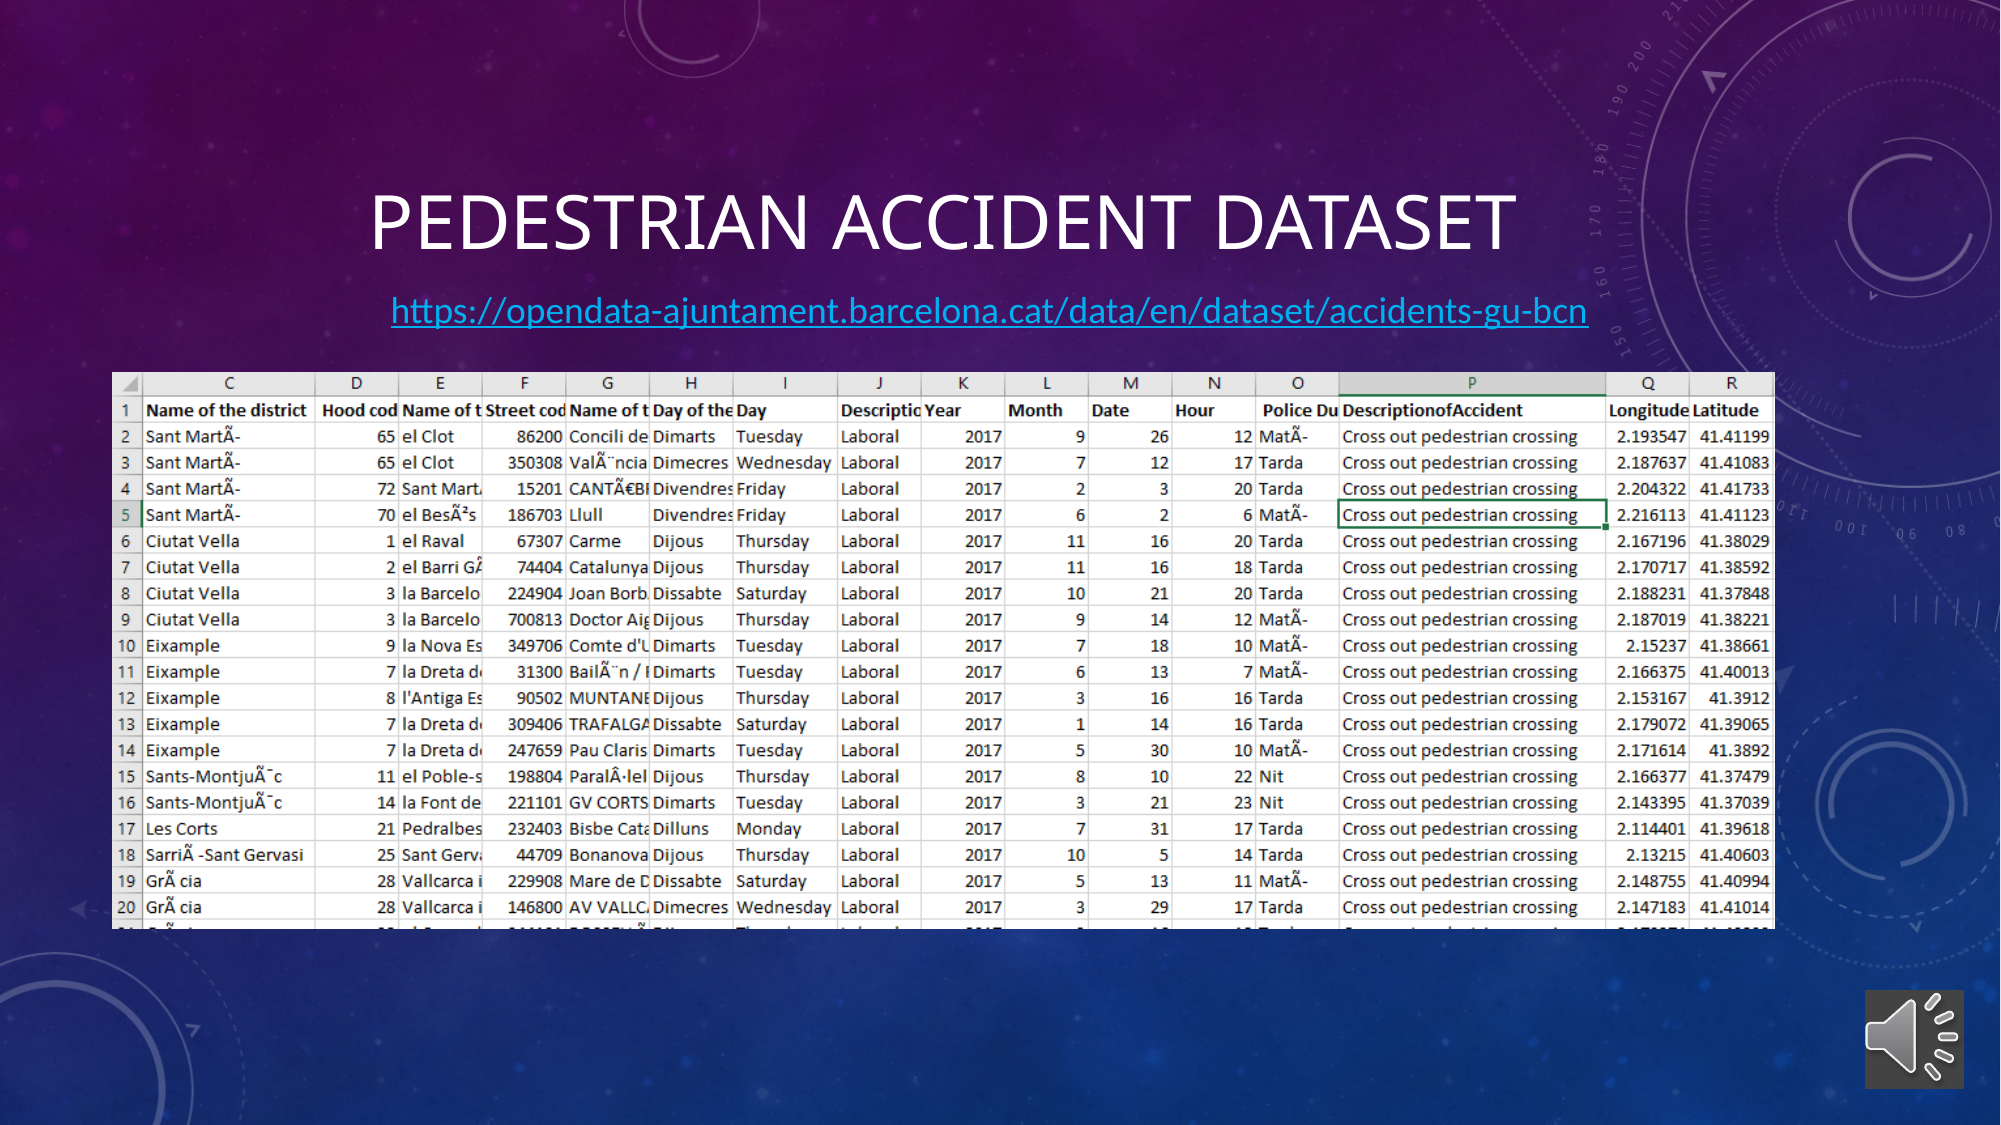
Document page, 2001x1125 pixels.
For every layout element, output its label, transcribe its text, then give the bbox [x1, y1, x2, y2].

text_box https://opendata-ajuntament.barcelona.cat/data/en/dataset/accidents-gu-bcn [375, 278, 1625, 338]
title Pedestrian Accident Dataset [112, 99, 1775, 339]
picture [0, 0, 2001, 1125]
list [112, 372, 1775, 929]
